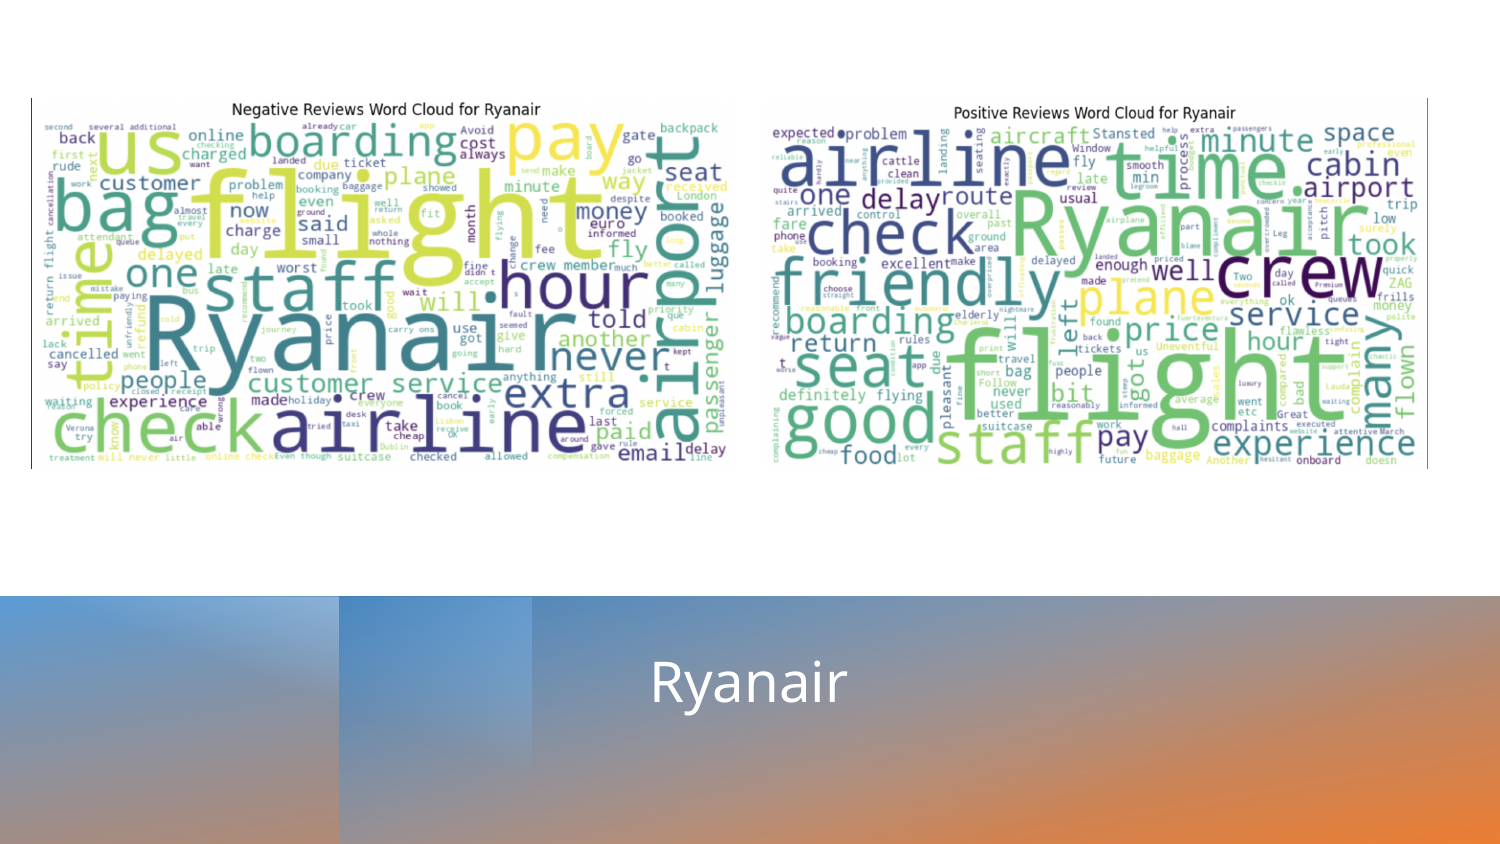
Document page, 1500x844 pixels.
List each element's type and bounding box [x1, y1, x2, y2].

picture [763, 98, 1428, 469]
picture [31, 98, 737, 469]
text_box [0, 596, 1500, 844]
